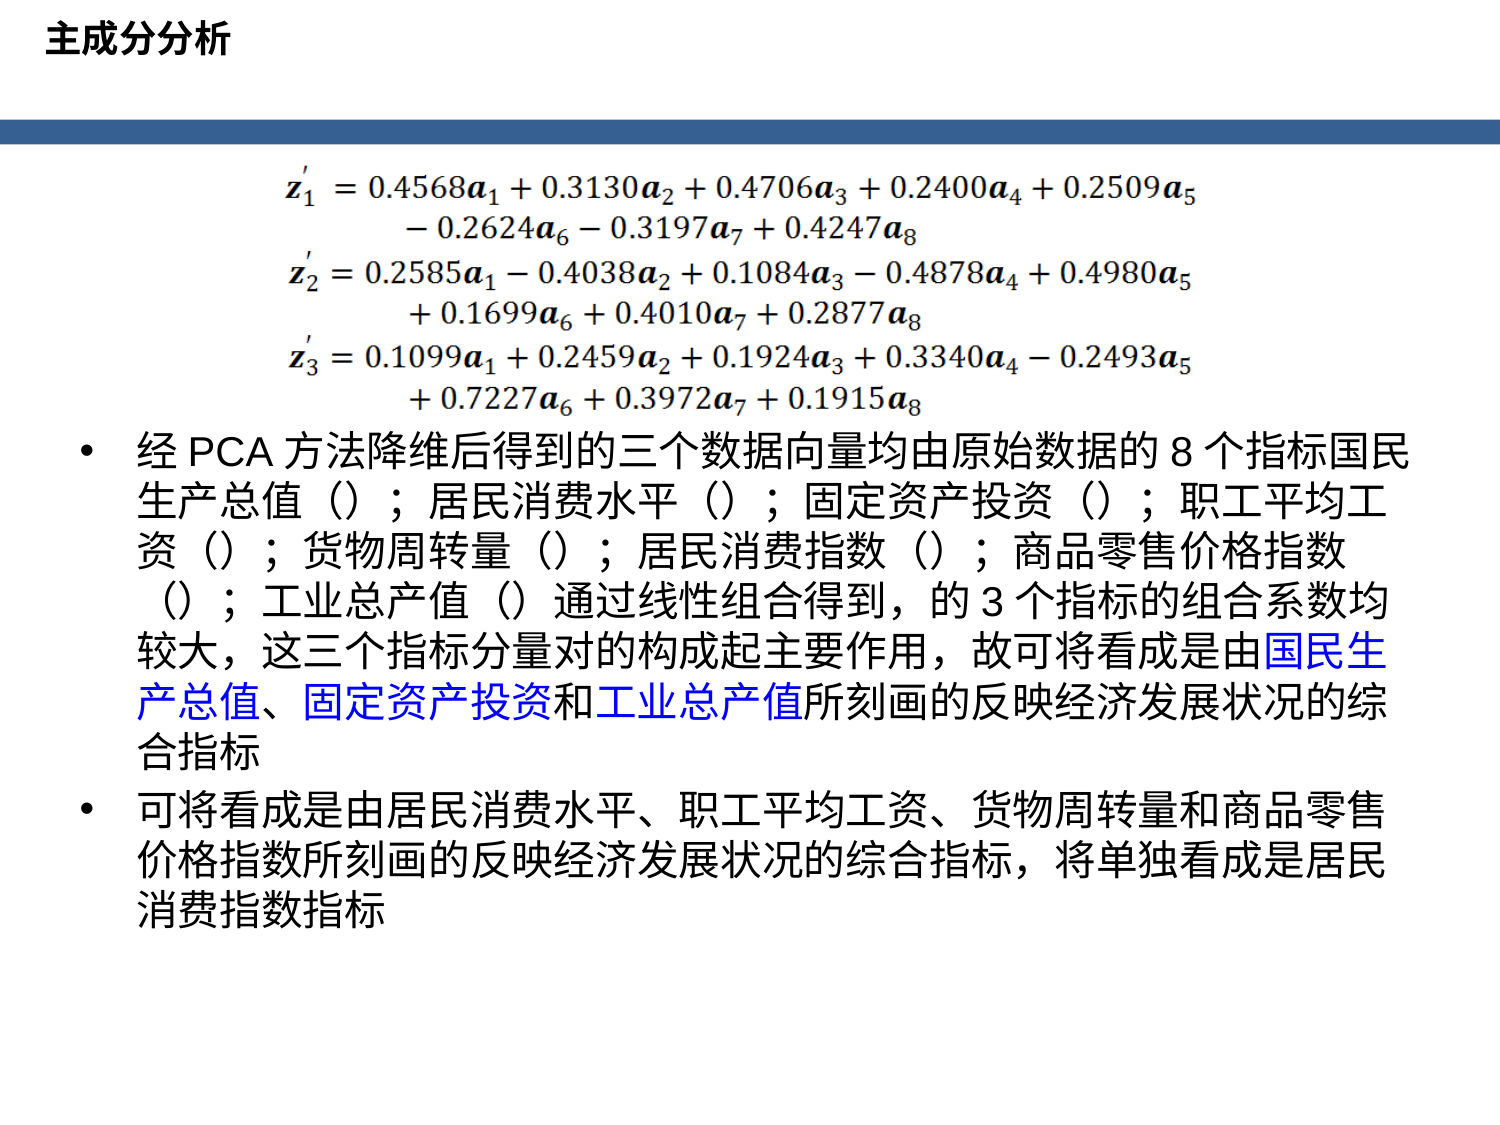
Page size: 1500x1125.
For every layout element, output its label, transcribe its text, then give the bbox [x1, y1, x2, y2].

picture [277, 160, 1200, 425]
title 主成分分析 [29, 7, 1305, 91]
